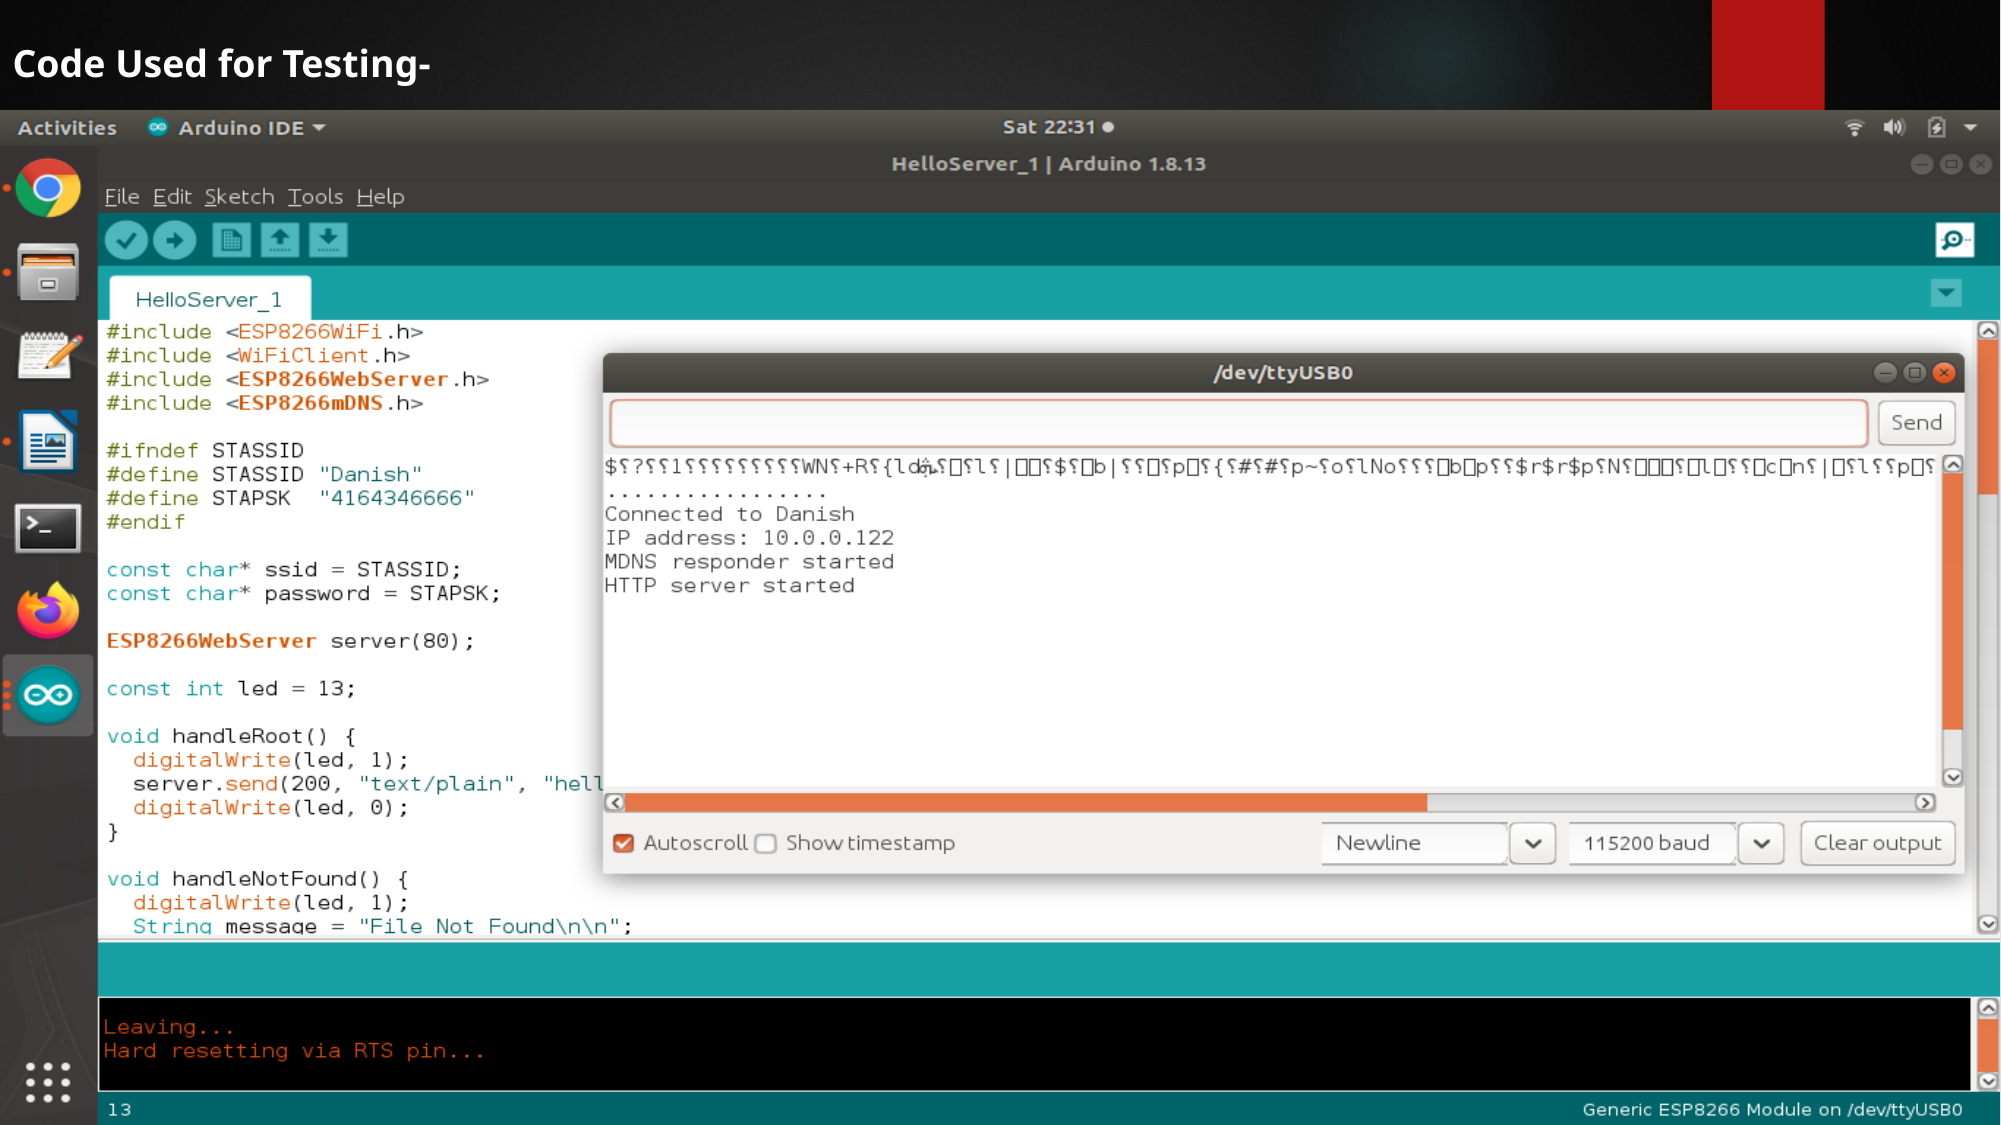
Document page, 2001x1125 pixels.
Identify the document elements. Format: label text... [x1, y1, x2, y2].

text_box Code Used for Testing- [0, 32, 446, 93]
picture [0, 0, 2000, 1125]
